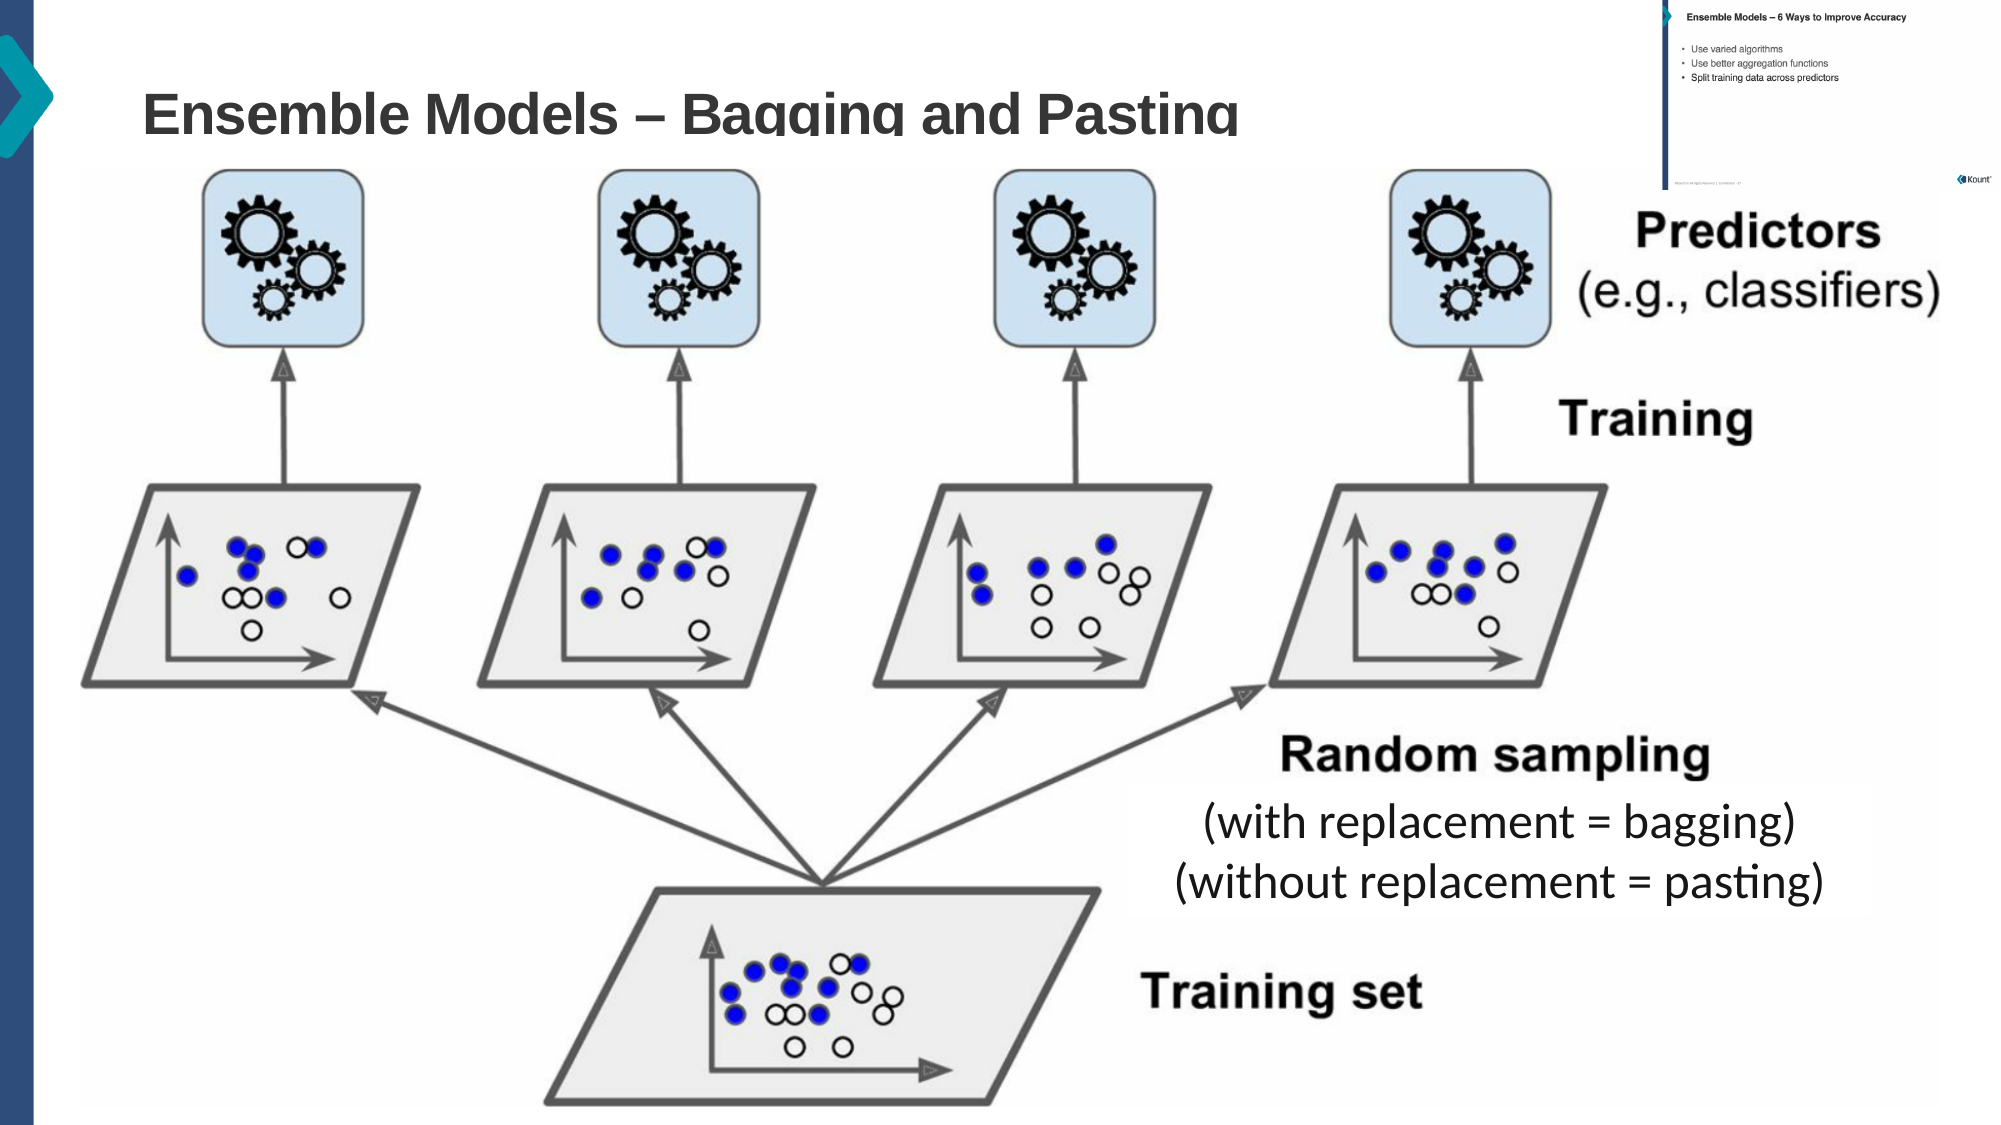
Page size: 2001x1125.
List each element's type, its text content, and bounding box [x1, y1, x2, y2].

picture [0, 0, 2000, 1125]
title Ensemble Models – Bagging and Pasting [127, 74, 1662, 136]
